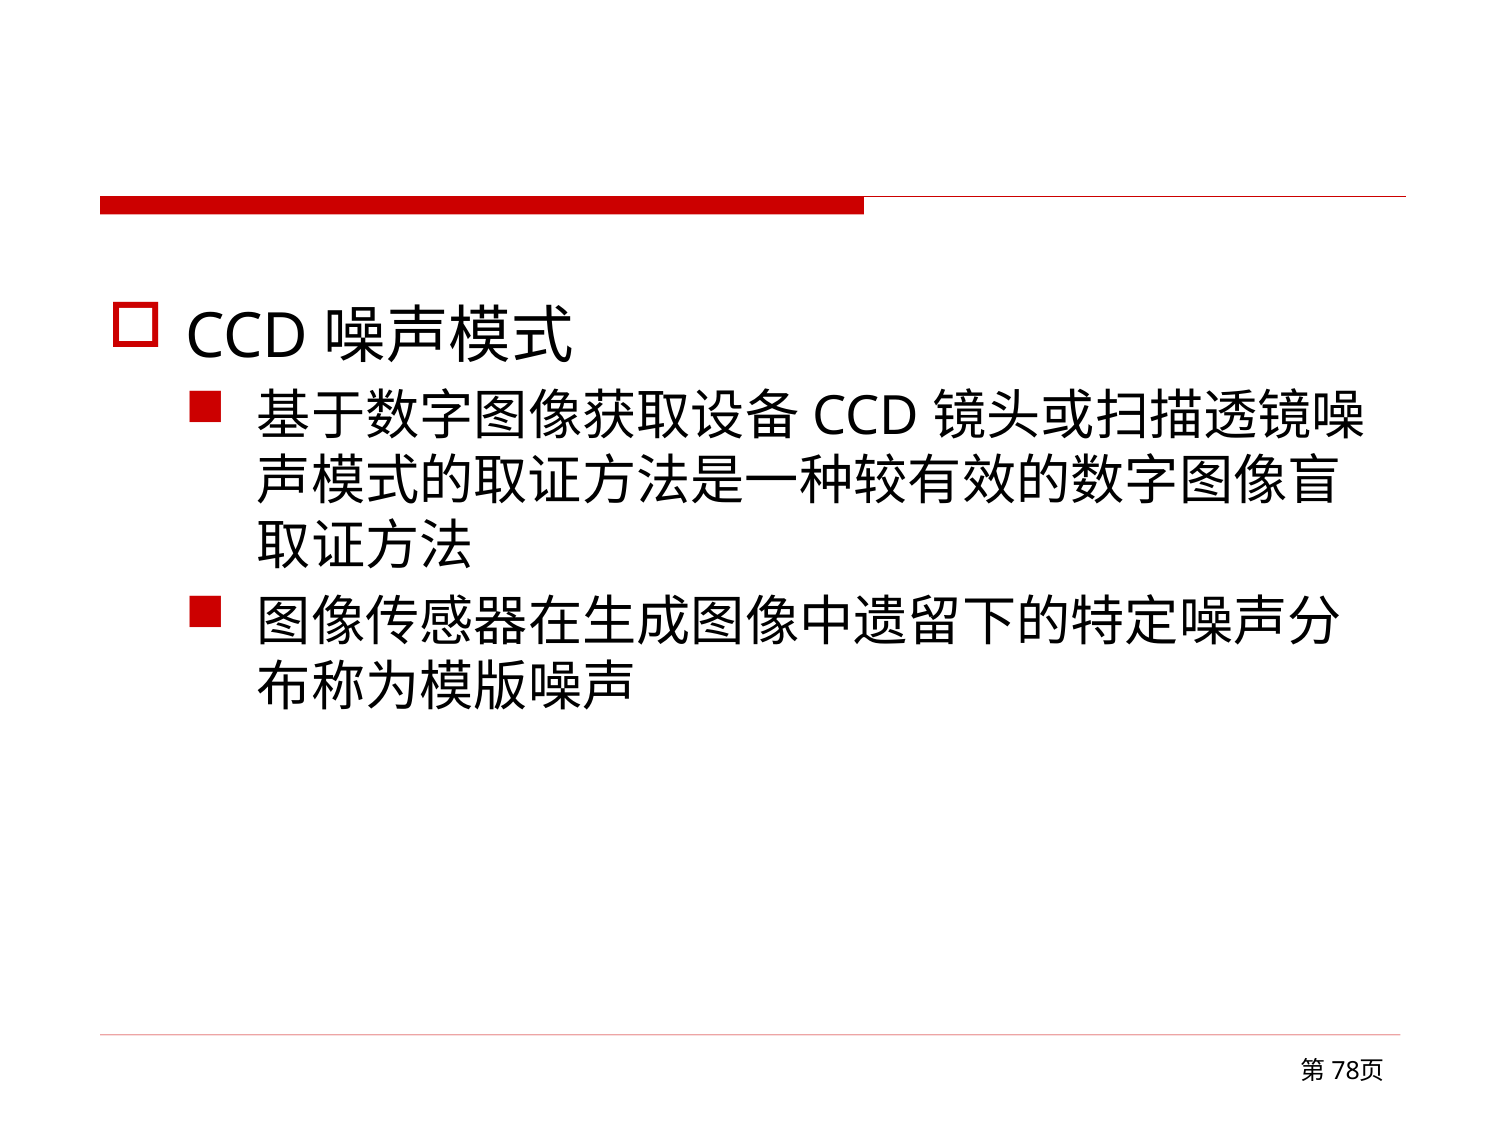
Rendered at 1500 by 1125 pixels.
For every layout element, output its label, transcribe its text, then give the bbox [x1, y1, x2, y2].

slide_number [1074, 1046, 1401, 1103]
list CCD噪声模式 基于数字图像获取设备CCD镜头或扫描透镜噪声模式的取证方法是一种较有效的数字图像盲取证方法 图像传感器在生成图像中遗留下的特定噪声分布称为模版噪声 [92, 287, 1406, 988]
